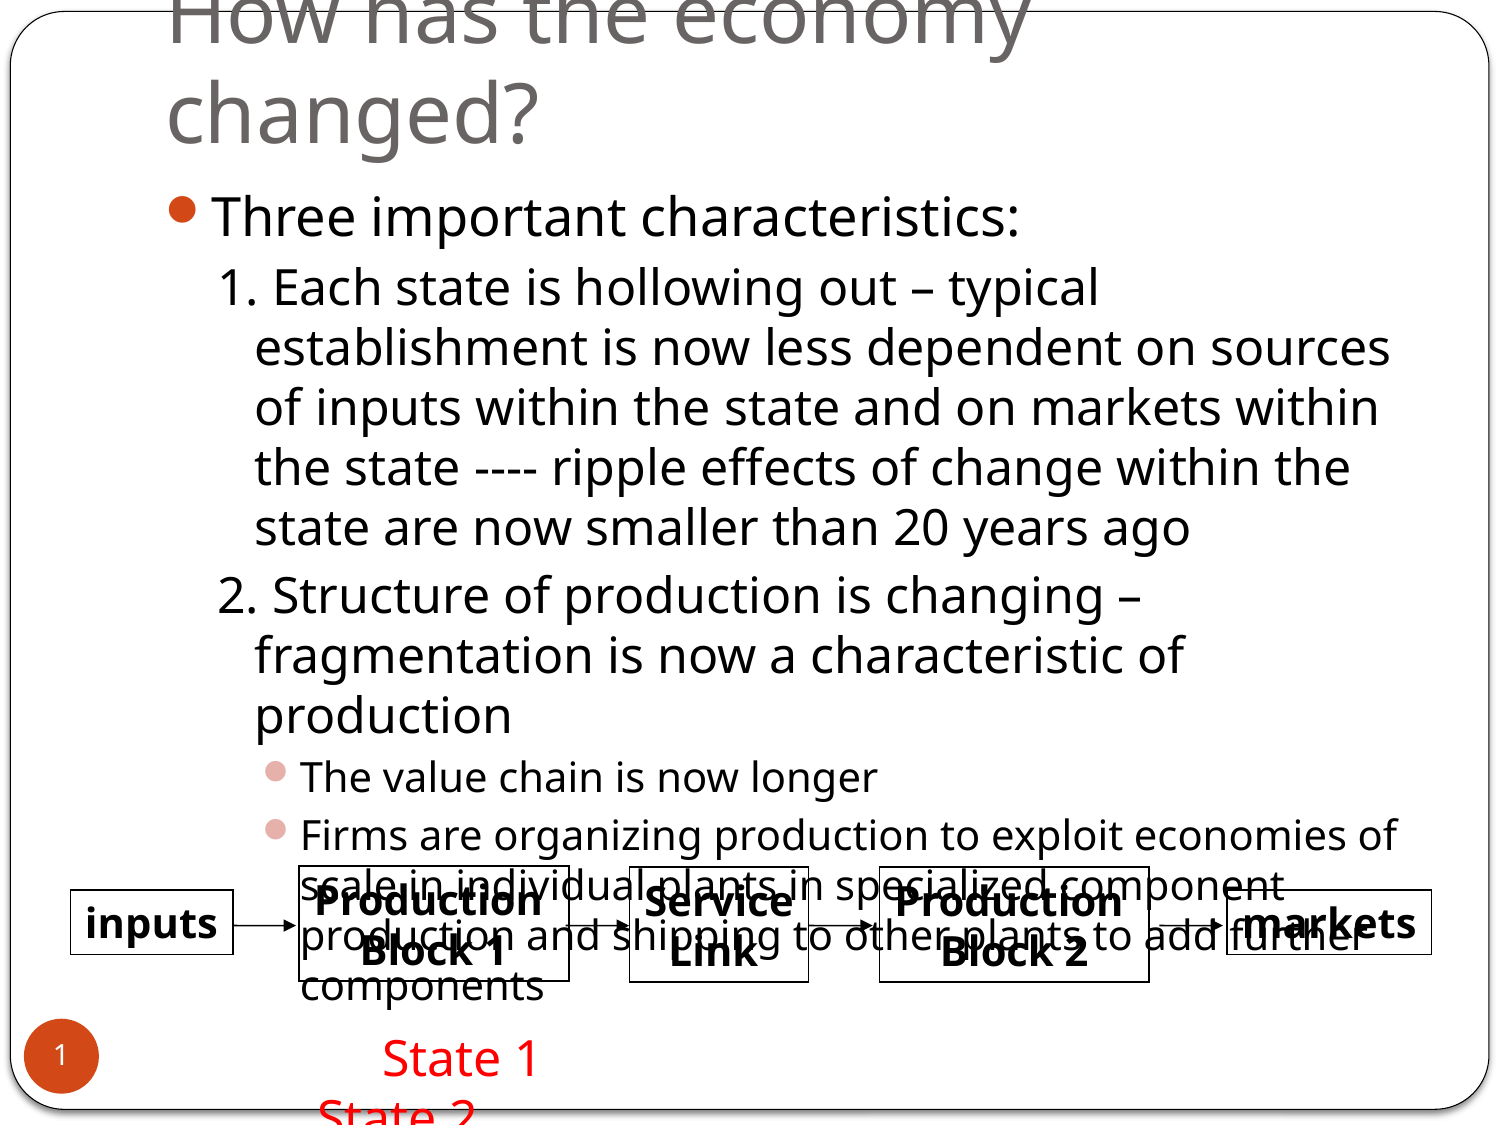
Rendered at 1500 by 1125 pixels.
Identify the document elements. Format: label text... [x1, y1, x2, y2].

title How has the economy changed? [150, 45, 1425, 174]
slide_number 198 [23, 1018, 99, 1094]
text_box State 1 State 2 [302, 1018, 1188, 1125]
list Three important characteristics: 1. Each state is hollowing out – typical establishment is now less dependent on sources of inputs within the state and on markets within the state ---- ripple effects of change within the state are now smaller than 20 years ago 2. Structure of production is changing – fragmentation is now a characteristic of production The value chain is now longer Firms are organizing production to exploit economies of scale in individual plants in specialized component production and shipping to other plants to add further components [150, 174, 1425, 865]
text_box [72, 865, 1426, 985]
